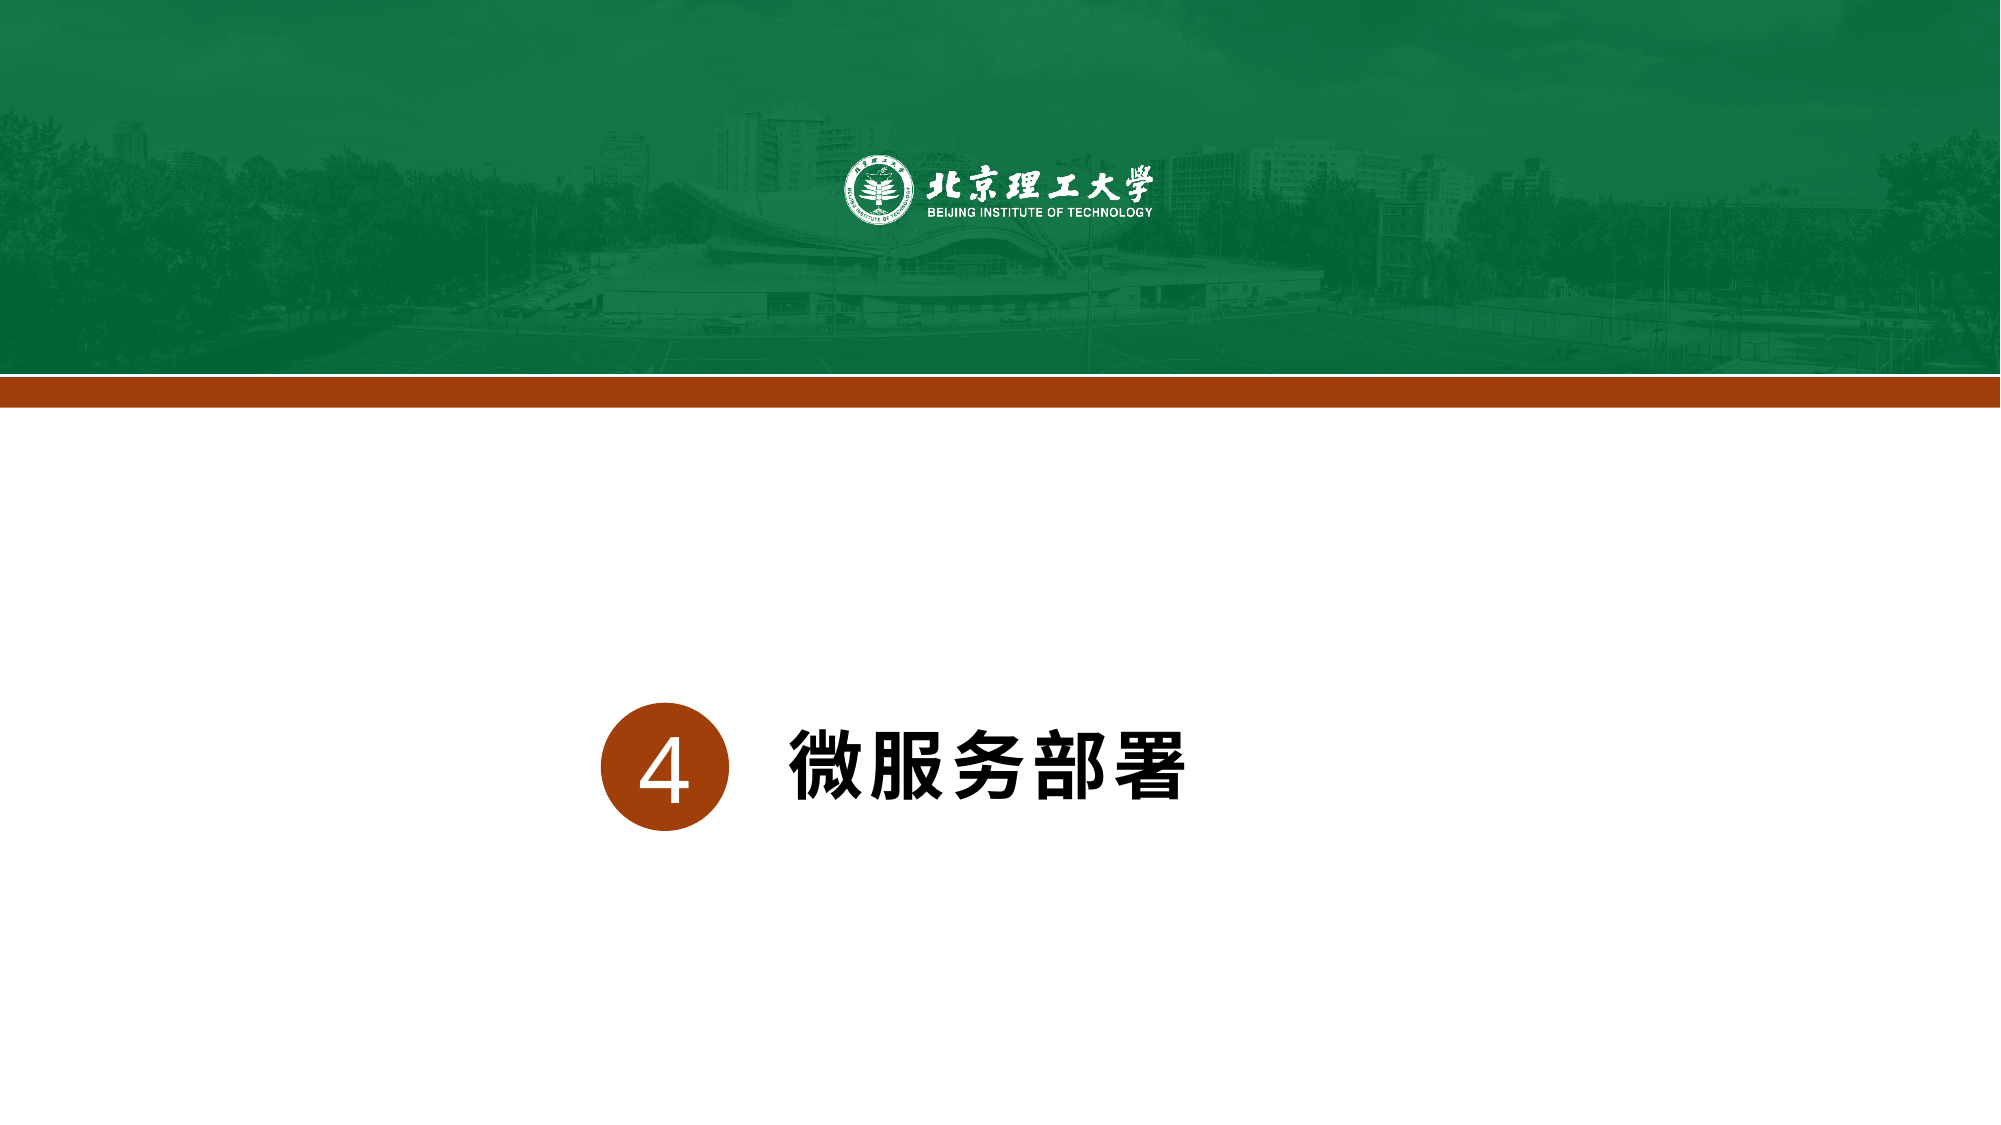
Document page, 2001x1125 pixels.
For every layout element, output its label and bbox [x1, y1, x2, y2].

text_box [600, 702, 1404, 831]
picture [824, 137, 1176, 237]
